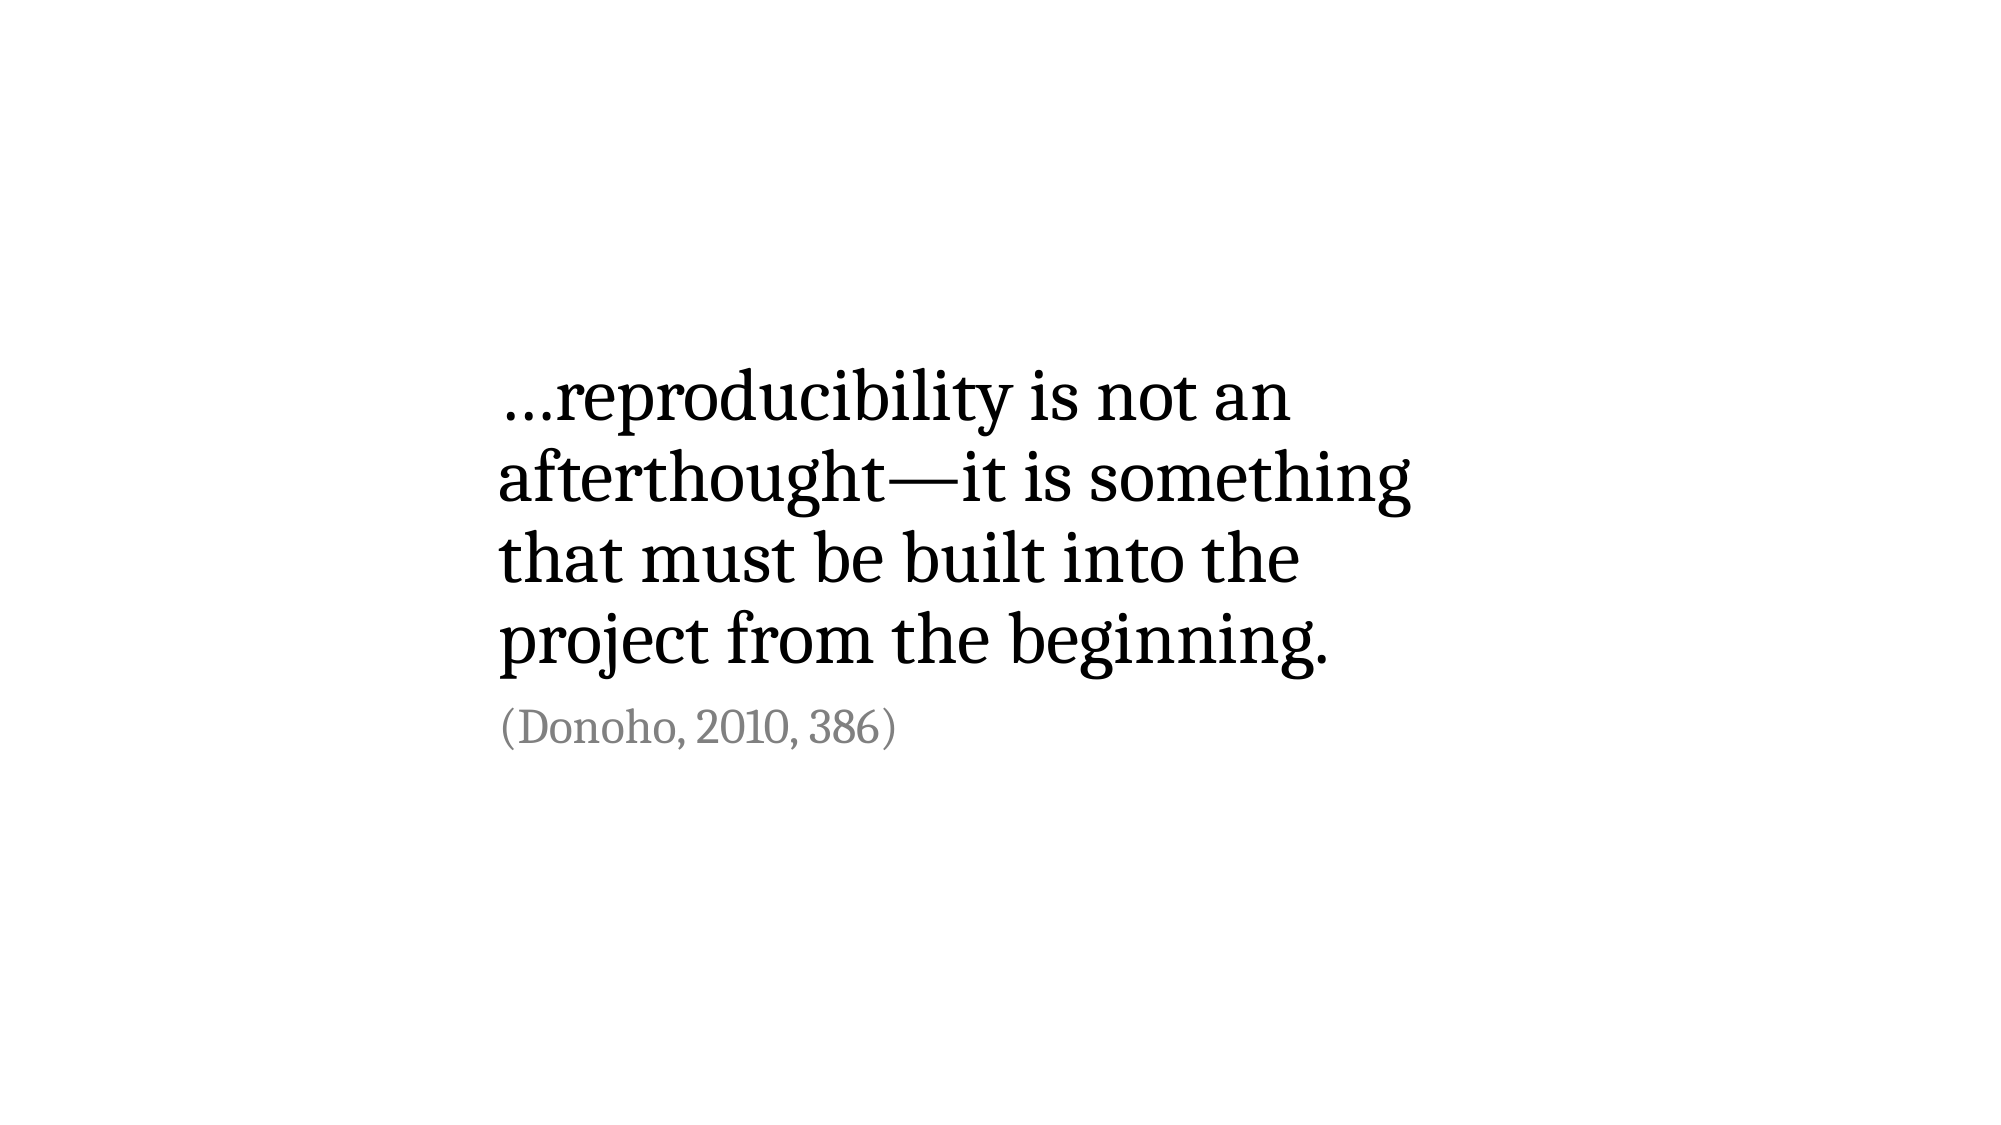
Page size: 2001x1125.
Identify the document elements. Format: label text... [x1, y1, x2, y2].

list …reproducibility is not an afterthought—it is something that must be built into the project from the beginning. (Donoho, 2010, 386) [483, 348, 1517, 1062]
